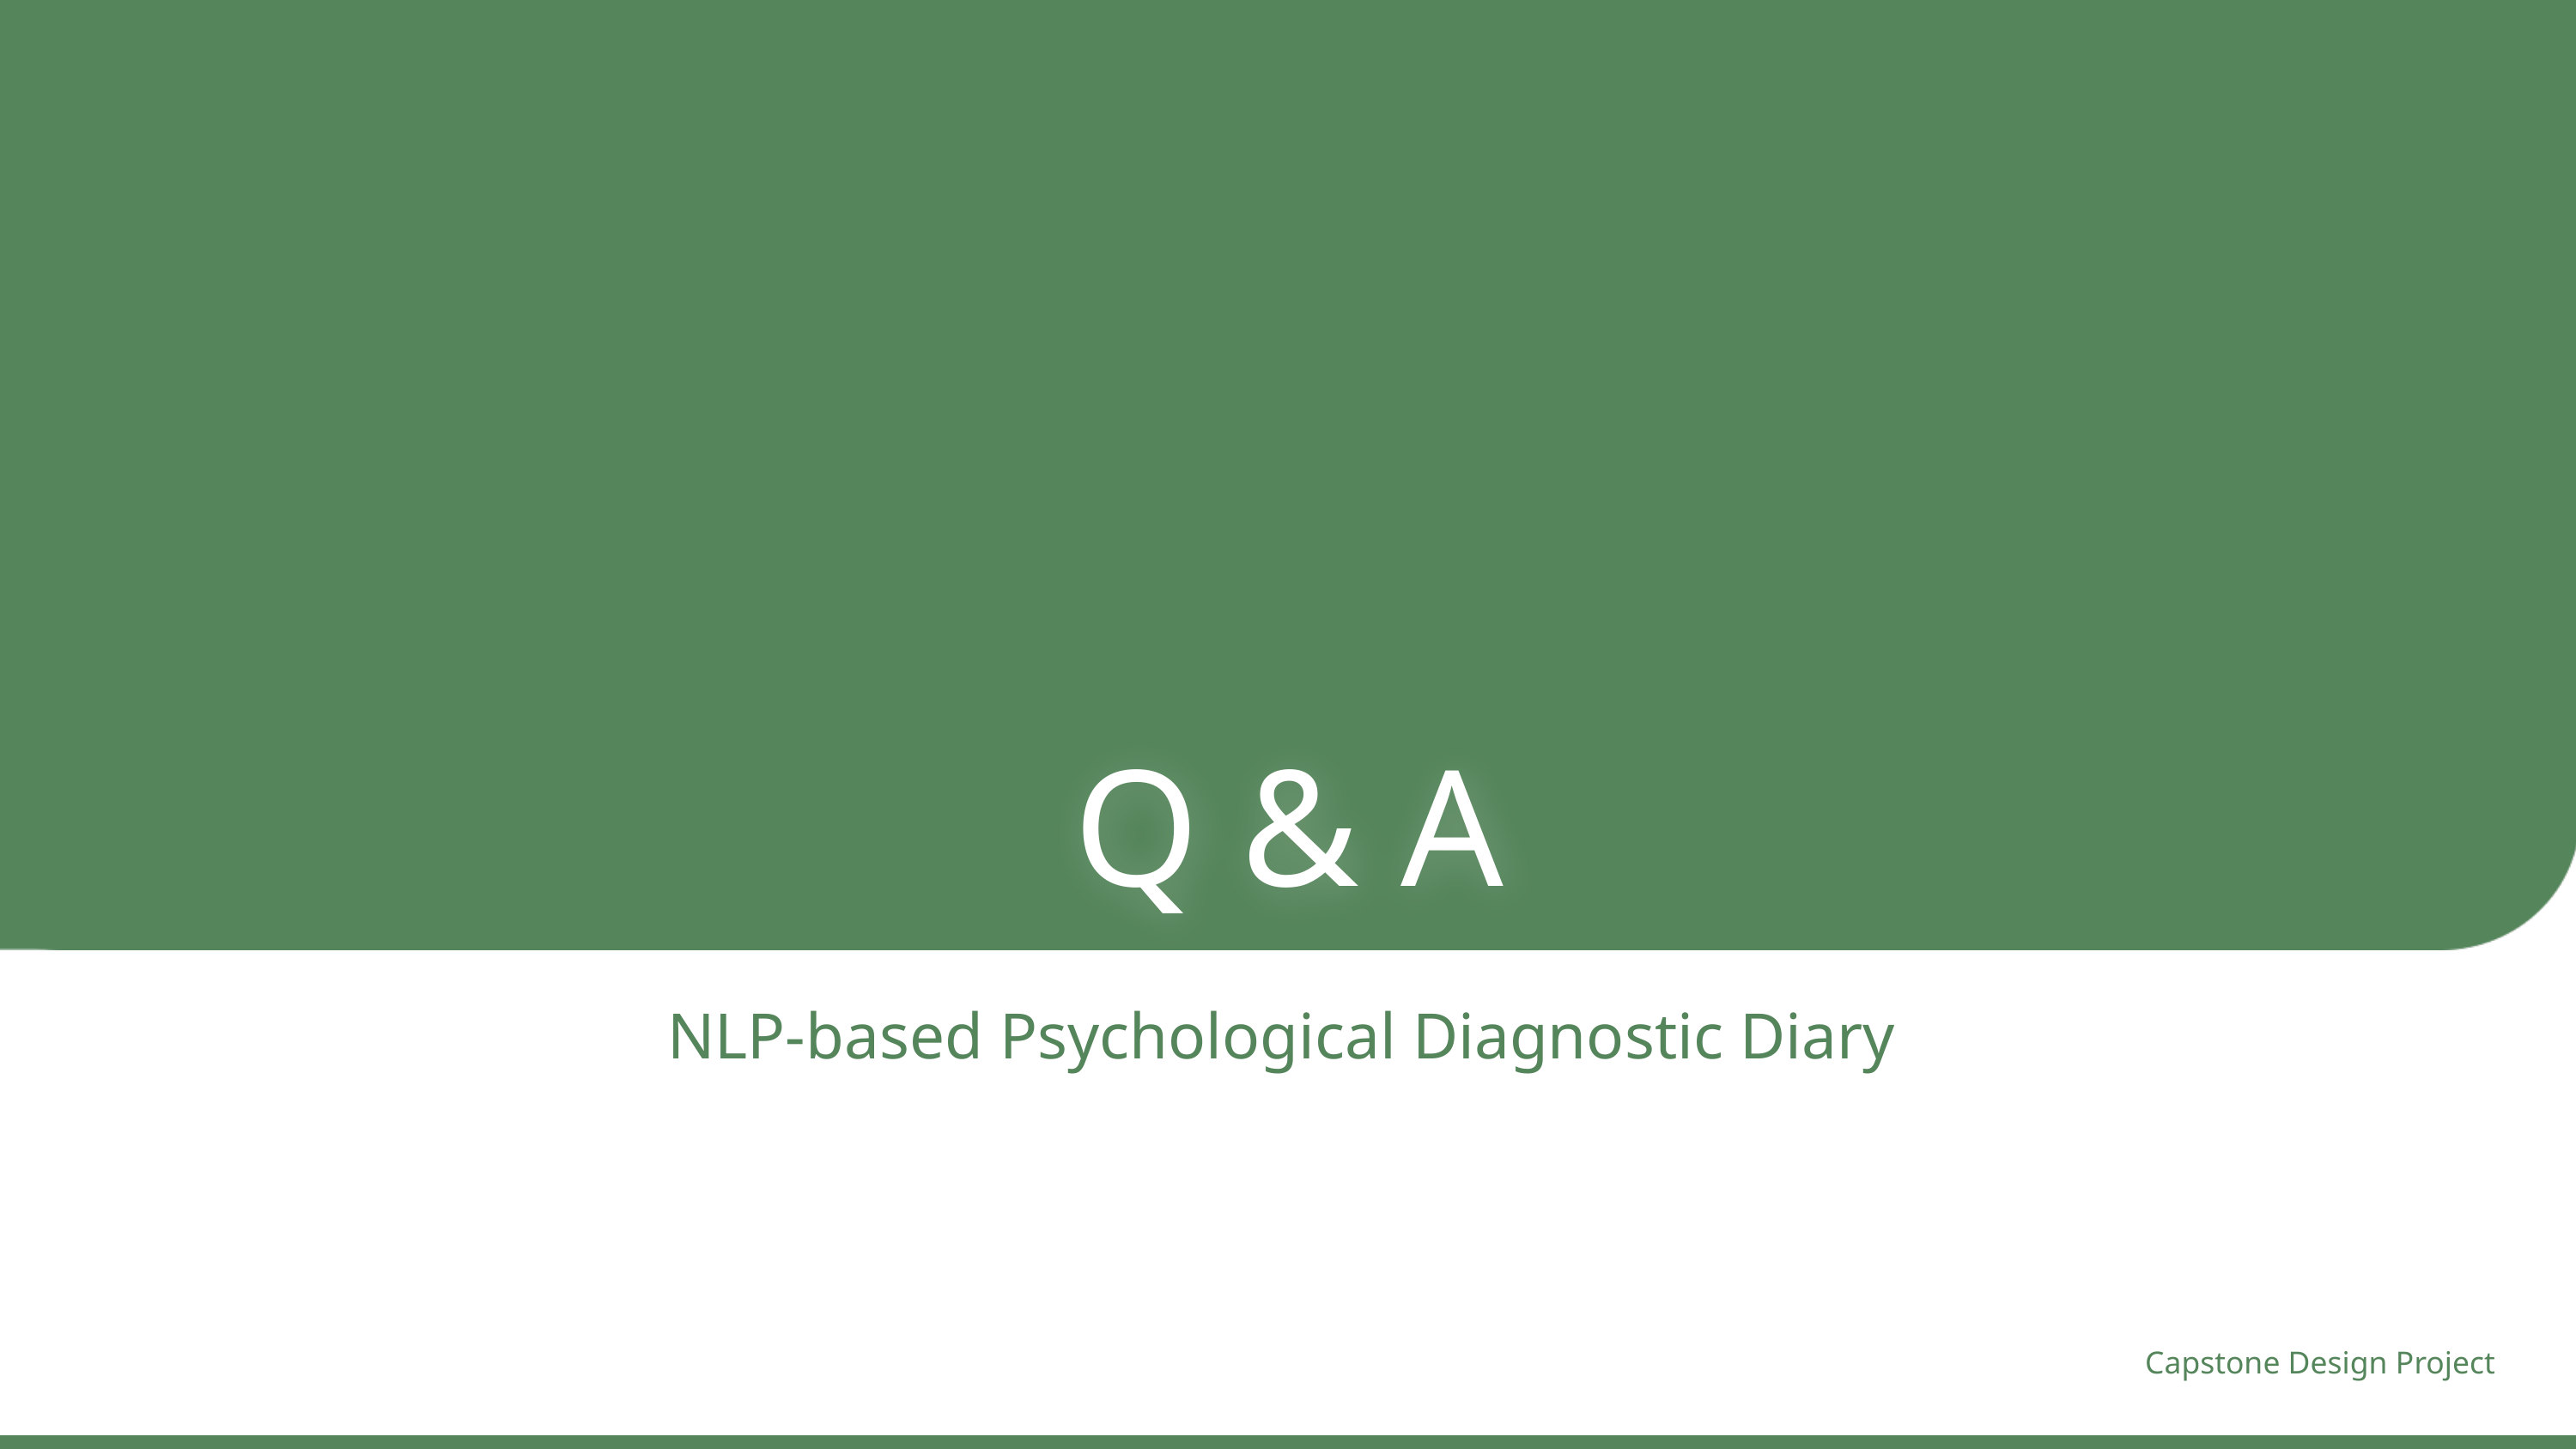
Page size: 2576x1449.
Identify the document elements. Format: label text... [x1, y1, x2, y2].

picture [0, 0, 2576, 950]
picture [0, 1435, 2576, 1449]
text_box NLP-based Psychological Diagnostic Diary [667, 999, 1922, 1086]
text_box Capstone Design Project [1969, 1344, 2496, 1388]
